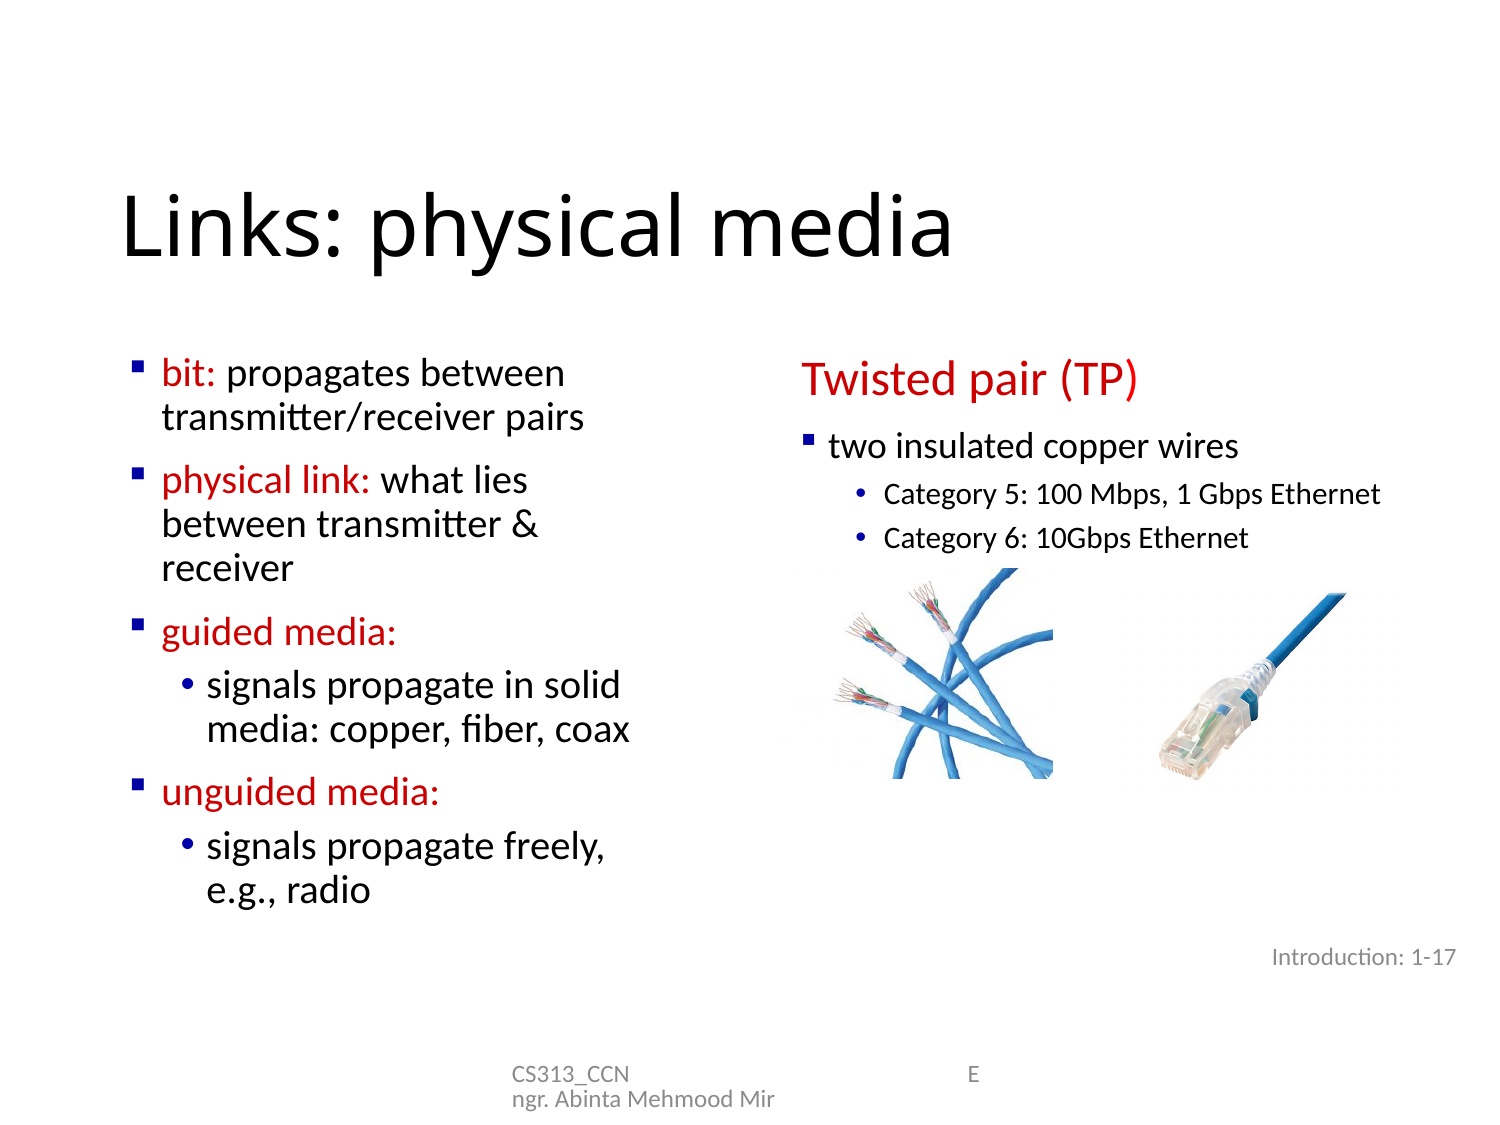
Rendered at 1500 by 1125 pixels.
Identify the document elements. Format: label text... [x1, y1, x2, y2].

title Links: physical media [104, 174, 1399, 285]
text_box bit: propagates between transmitter/receiver pairs physical link: what lies between transmitter & receiver guided media: signals propagate in solid media: copper, fiber, coax unguided media: signals propagate freely, e.g., radio [117, 346, 688, 919]
footer CS313_CCN Engr. Abinta Mehmood Mir [496, 1042, 1004, 1103]
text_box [779, 346, 1410, 791]
slide_number Introduction: 1-17 [1134, 933, 1472, 979]
